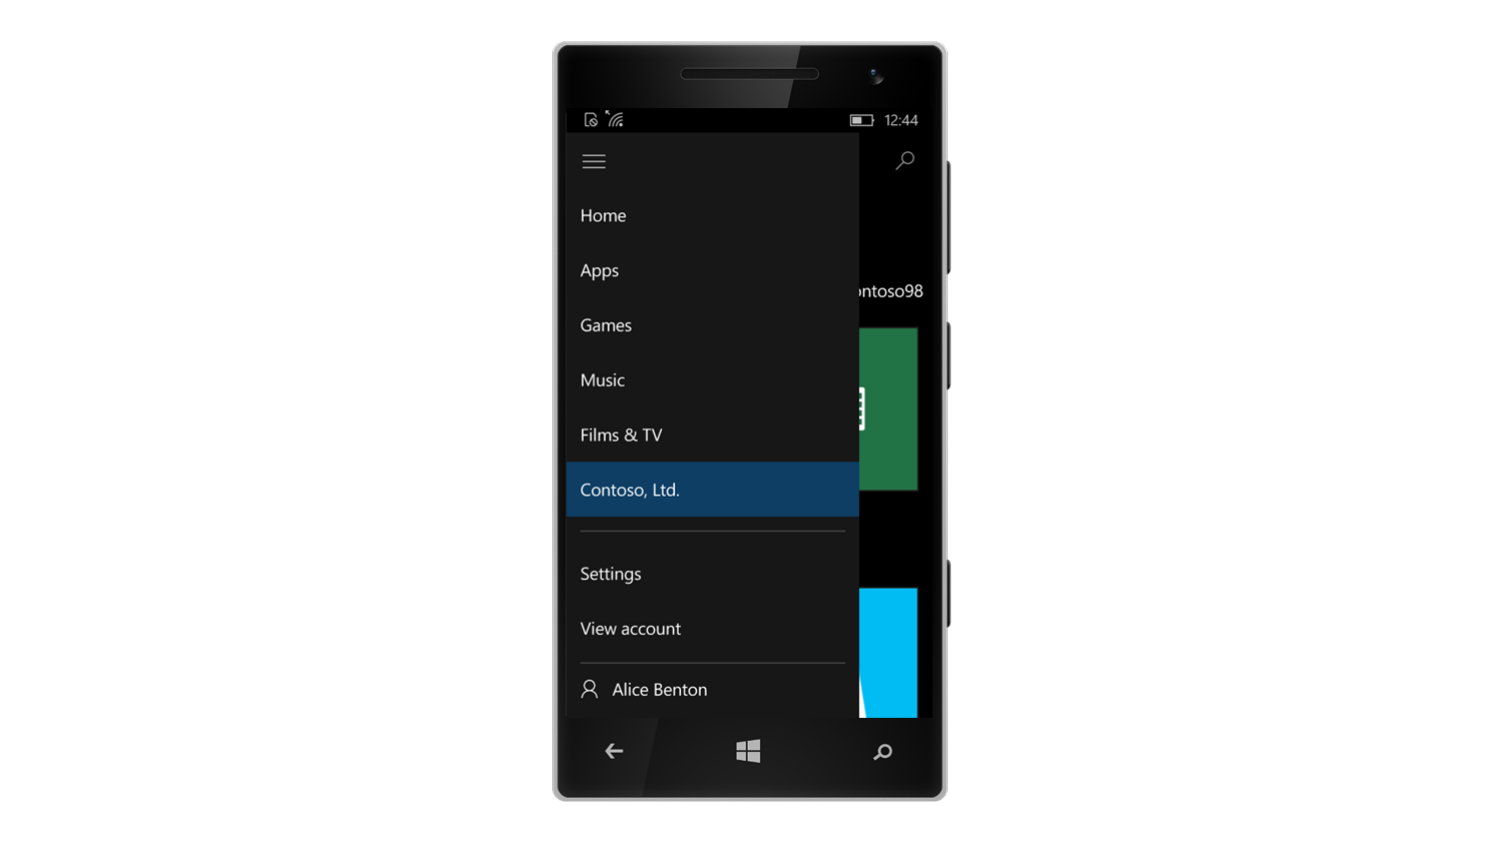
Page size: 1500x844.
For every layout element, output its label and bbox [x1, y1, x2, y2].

picture [327, 0, 1173, 844]
